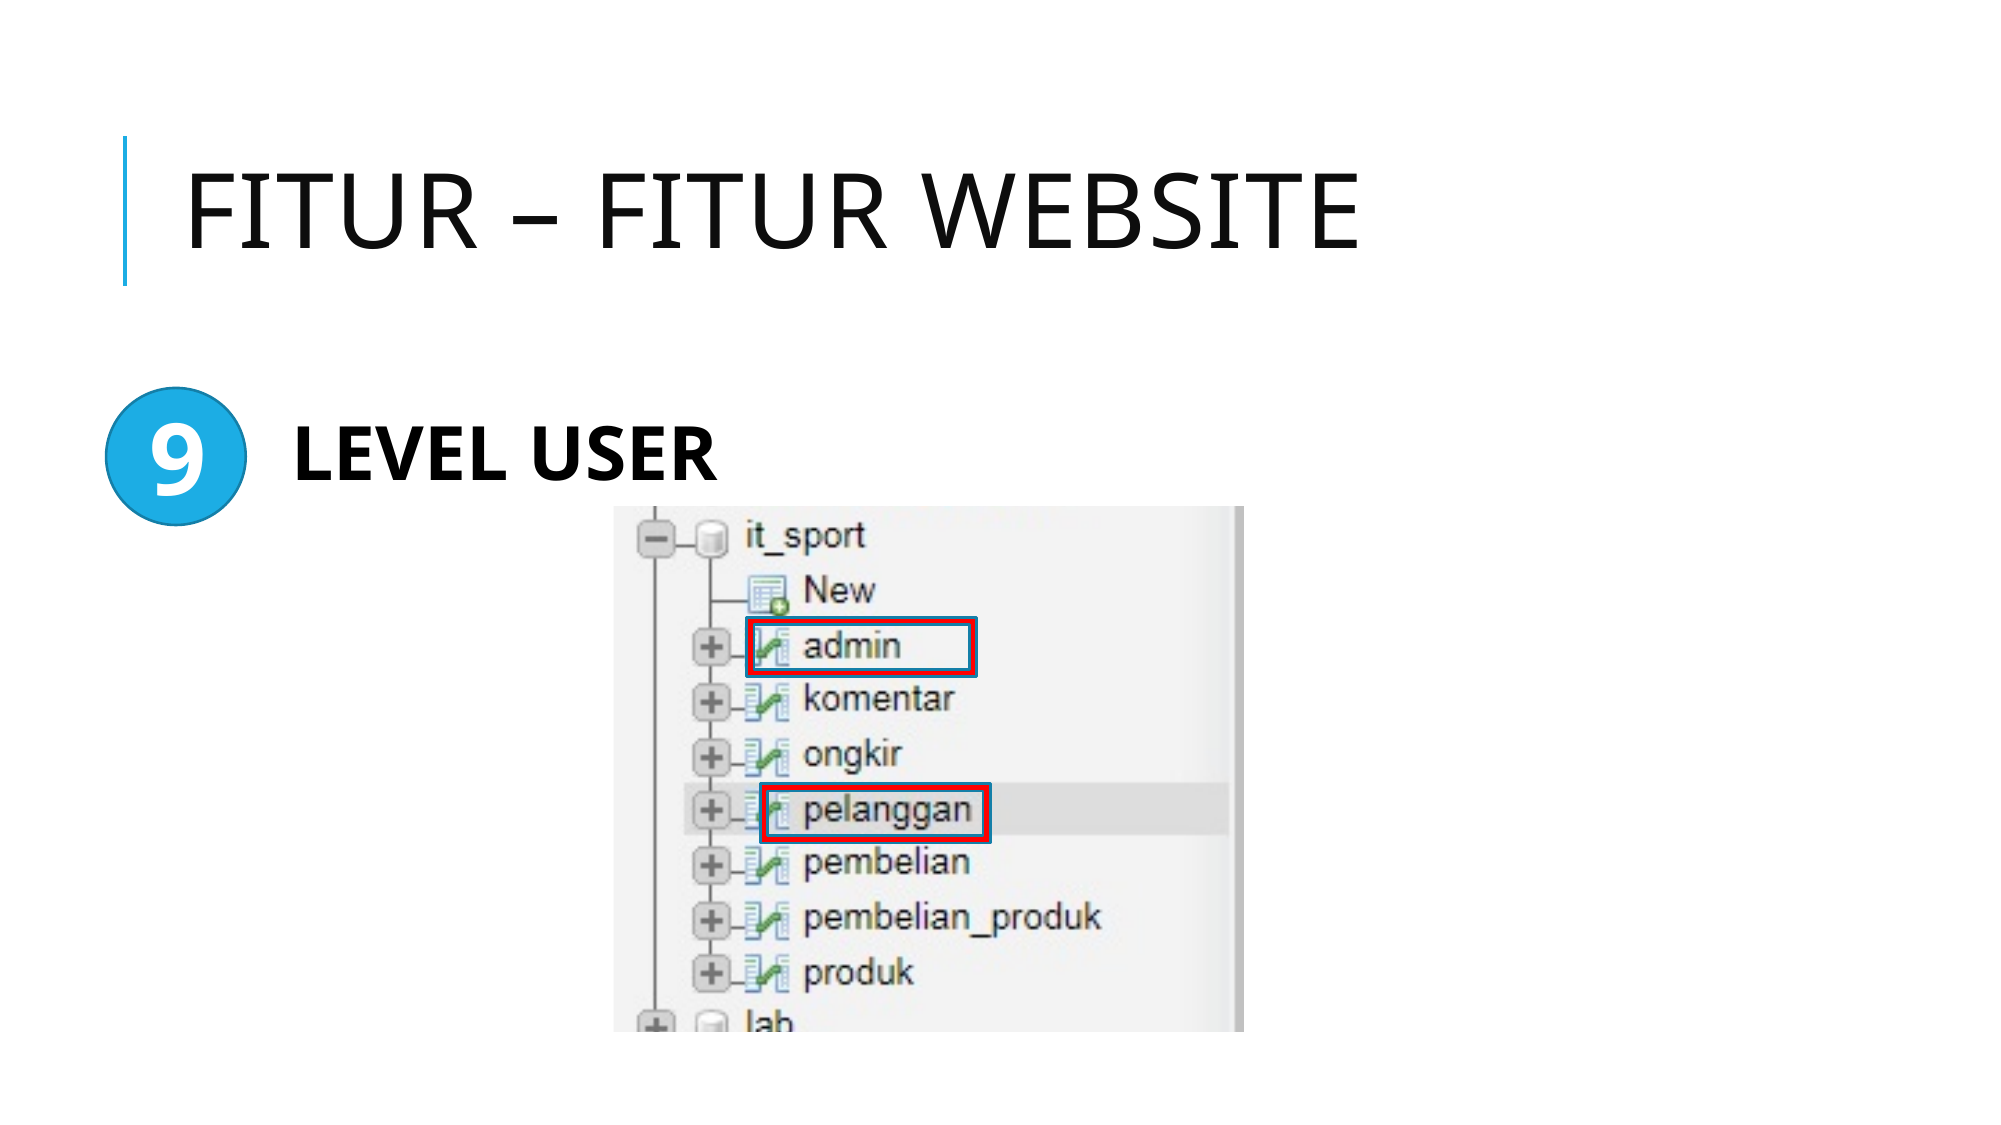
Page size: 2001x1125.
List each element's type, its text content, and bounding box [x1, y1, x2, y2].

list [613, 506, 1245, 1032]
text_box LEVEL USER [276, 398, 900, 503]
text_box 9 [134, 387, 295, 523]
text_box [154, 523, 198, 527]
text_box [104, 400, 134, 513]
title FITUR – Fitur website [168, 96, 1763, 342]
